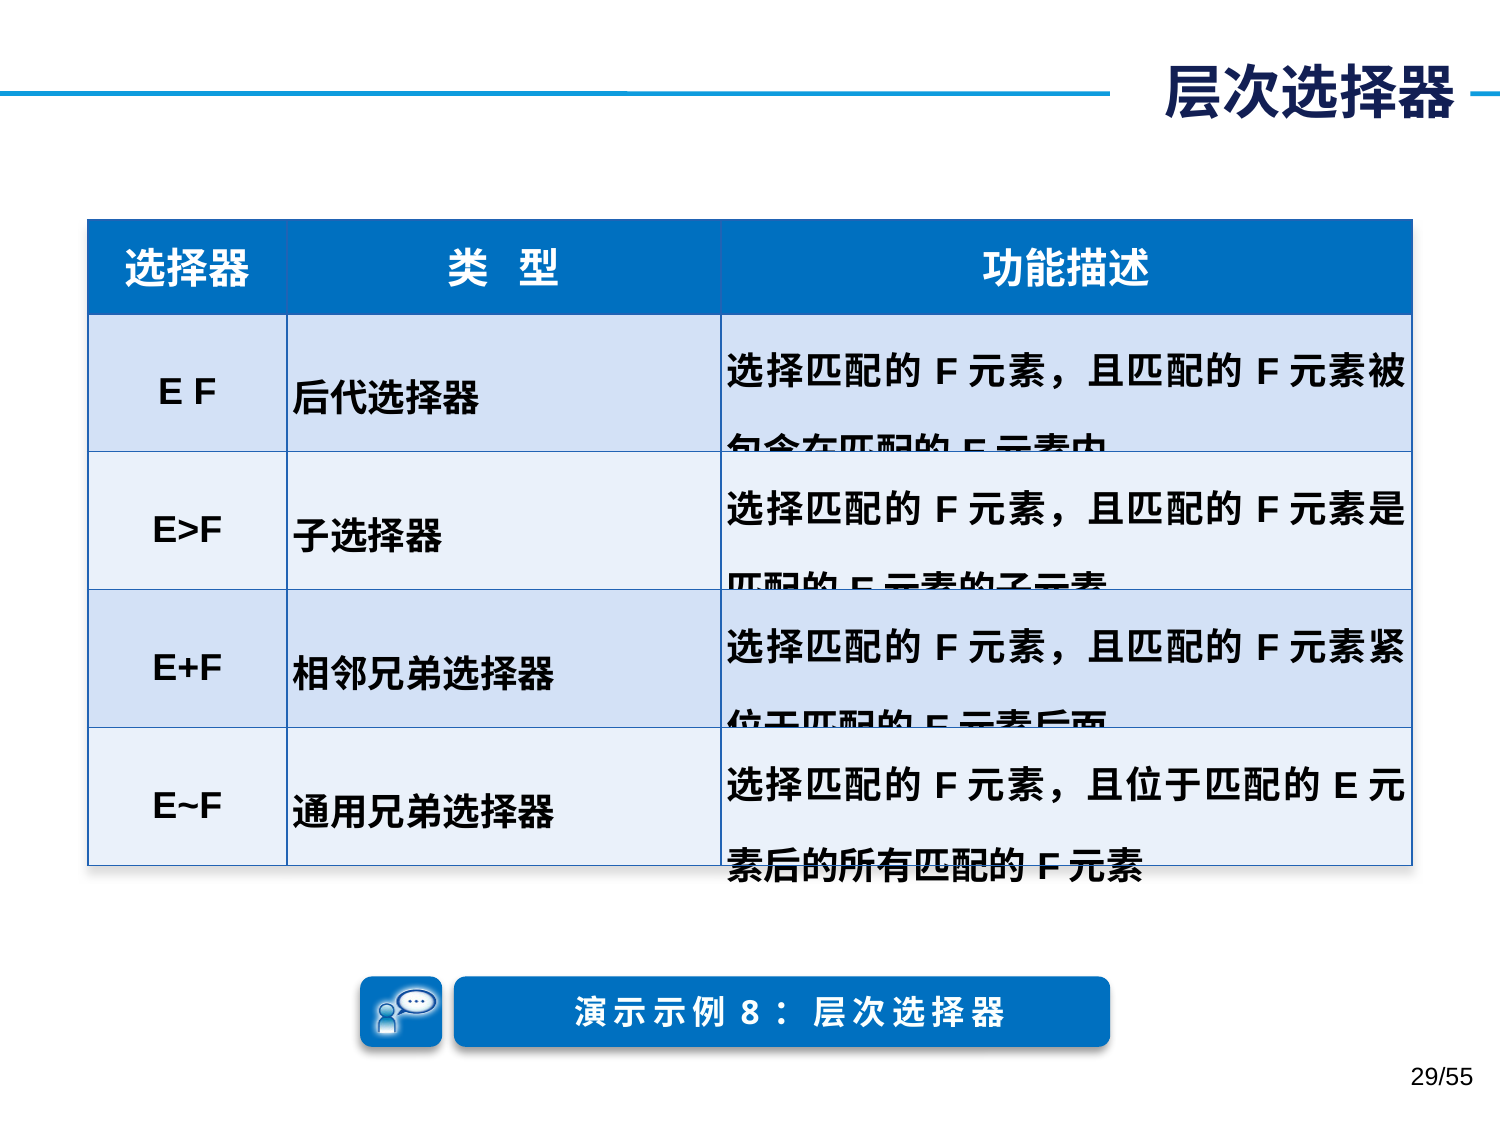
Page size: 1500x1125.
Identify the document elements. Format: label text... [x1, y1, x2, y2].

title 层次选择器 [1110, 46, 1471, 133]
table_cell E+F [89, 590, 286, 727]
table_cell 子选择器 [288, 452, 720, 589]
table_cell 后代选择器 [288, 315, 720, 451]
table_cell 选择匹配的F元素，且匹配的F元素是匹配的E元素的子元素 [722, 452, 1411, 589]
table_cell 选择匹配的F元素，且匹配的F元素被包含在匹配的E元素内 [722, 315, 1411, 451]
table_header 选择器 [89, 221, 286, 313]
table_cell E F [89, 315, 286, 451]
table_cell 选择匹配的F元素，且匹配的F元素紧位于匹配的E元素后面 [722, 590, 1411, 727]
table_header 类 型 [288, 221, 720, 313]
table_cell 通用兄弟选择器 [288, 728, 720, 865]
table_header 功能描述 [722, 221, 1411, 313]
slide_number 29/55 [1138, 1053, 1489, 1114]
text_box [359, 976, 1111, 1048]
table_cell 相邻兄弟选择器 [288, 590, 720, 727]
table_cell E>F [89, 452, 286, 589]
table_cell 选择匹配的F元素，且位于匹配的E元素后的所有匹配的F元素 [722, 728, 1411, 865]
table_cell E~F [89, 728, 286, 865]
